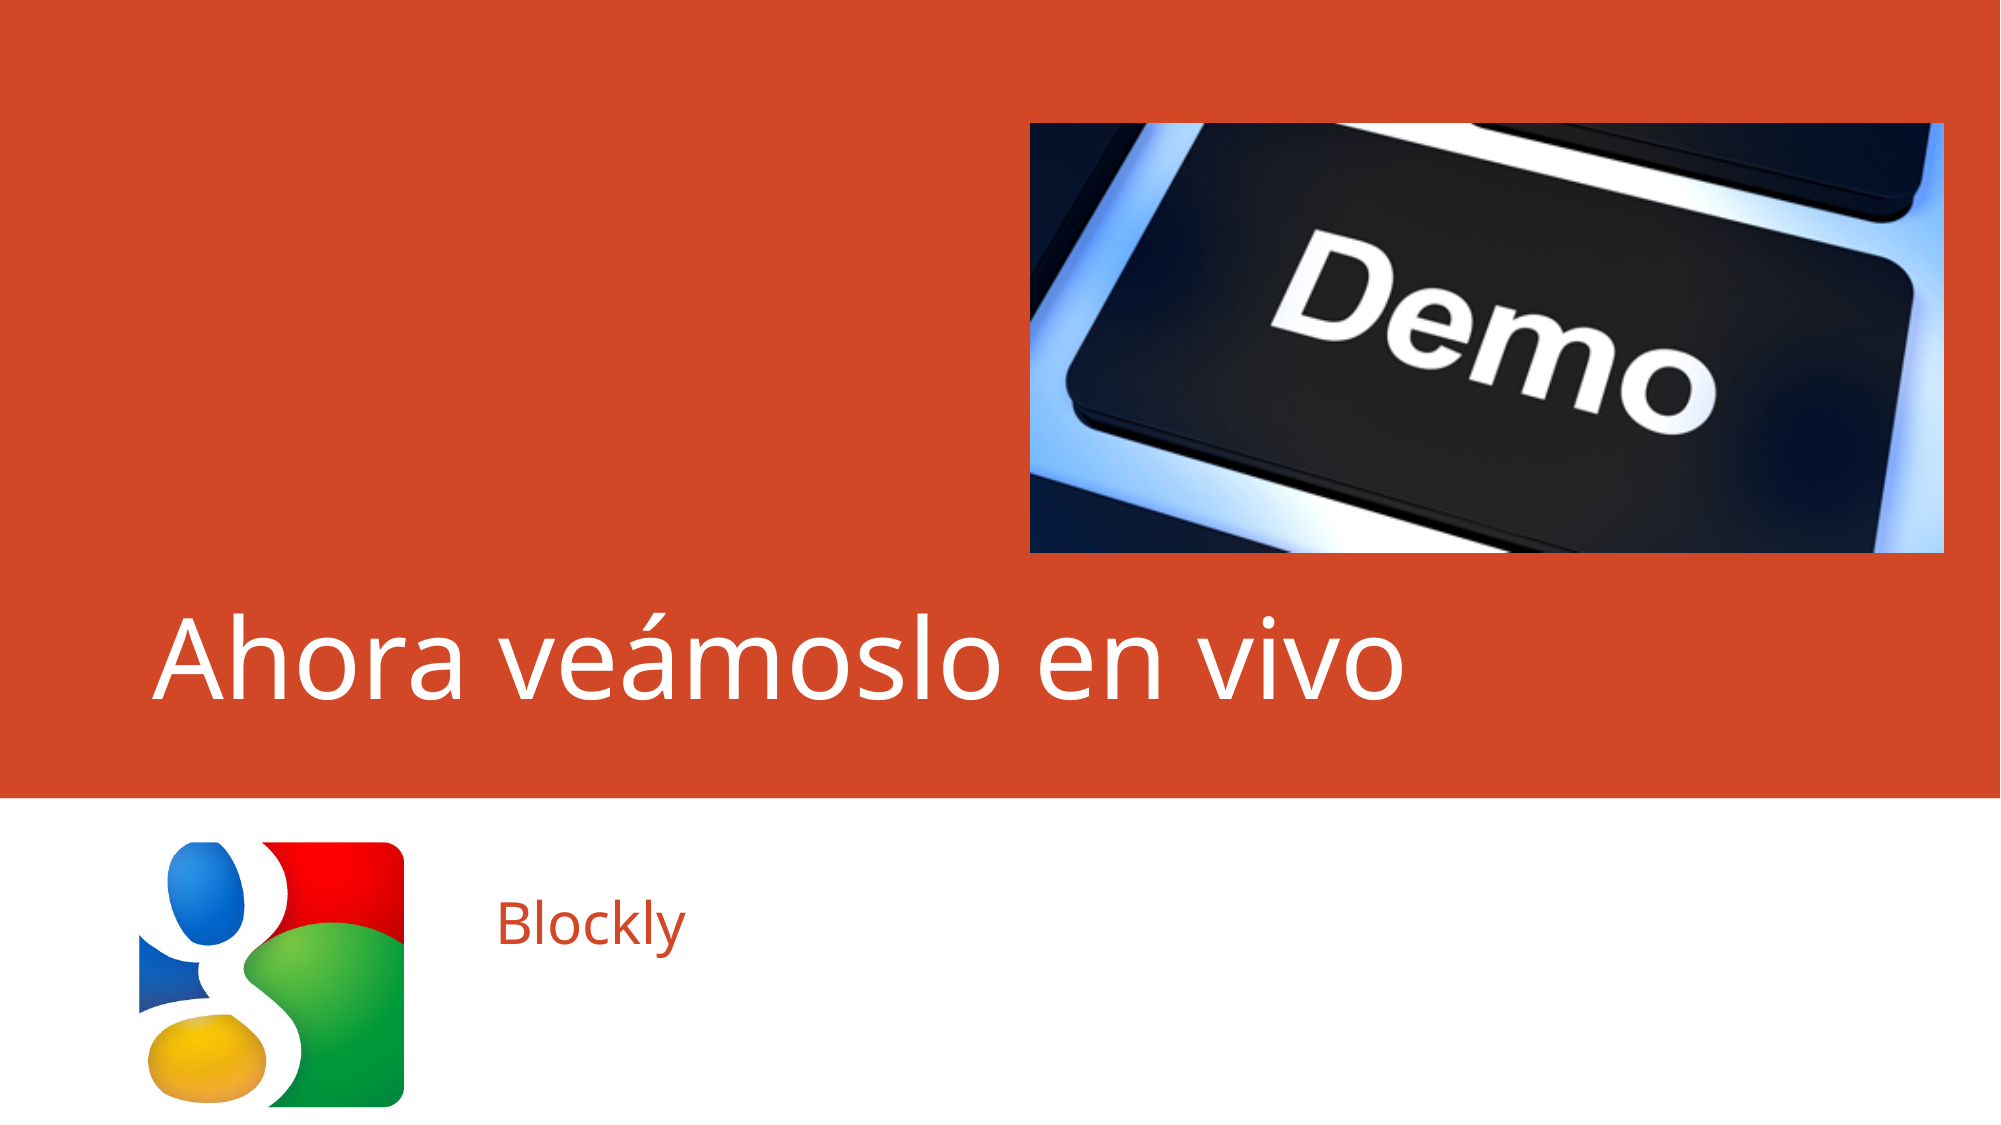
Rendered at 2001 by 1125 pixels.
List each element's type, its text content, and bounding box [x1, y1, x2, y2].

picture [137, 840, 406, 1109]
picture [1029, 123, 1944, 554]
subtitle Blockly [480, 843, 1580, 1031]
title Ahora veámoslo en vivo [137, 338, 1863, 730]
